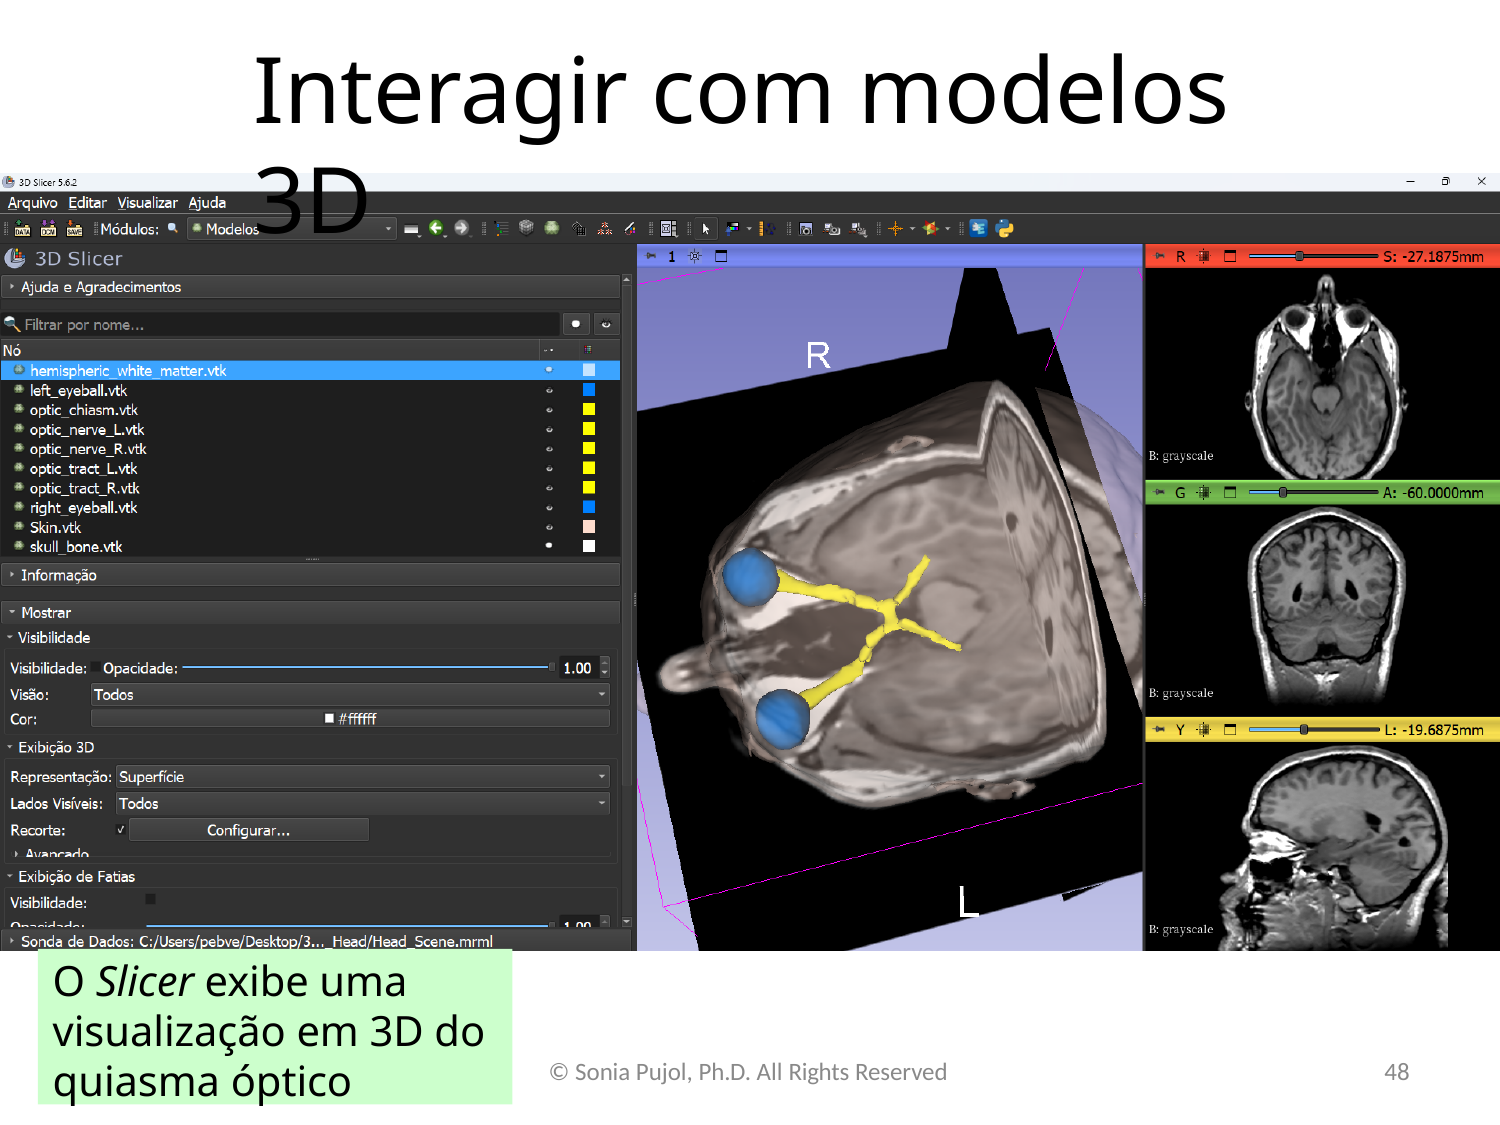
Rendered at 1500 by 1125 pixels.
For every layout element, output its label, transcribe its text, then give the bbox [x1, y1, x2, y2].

title Interagir com modelos 3D [251, 30, 1313, 172]
picture [0, 173, 1500, 952]
footer © Sonia Pujol, Ph.D. All Rights Reserved [546, 1054, 954, 1125]
slide_number 48 [1378, 1054, 1417, 1125]
text_box O Slicer exibe uma visualização em 3D do quiasma óptico [37, 960, 513, 1105]
